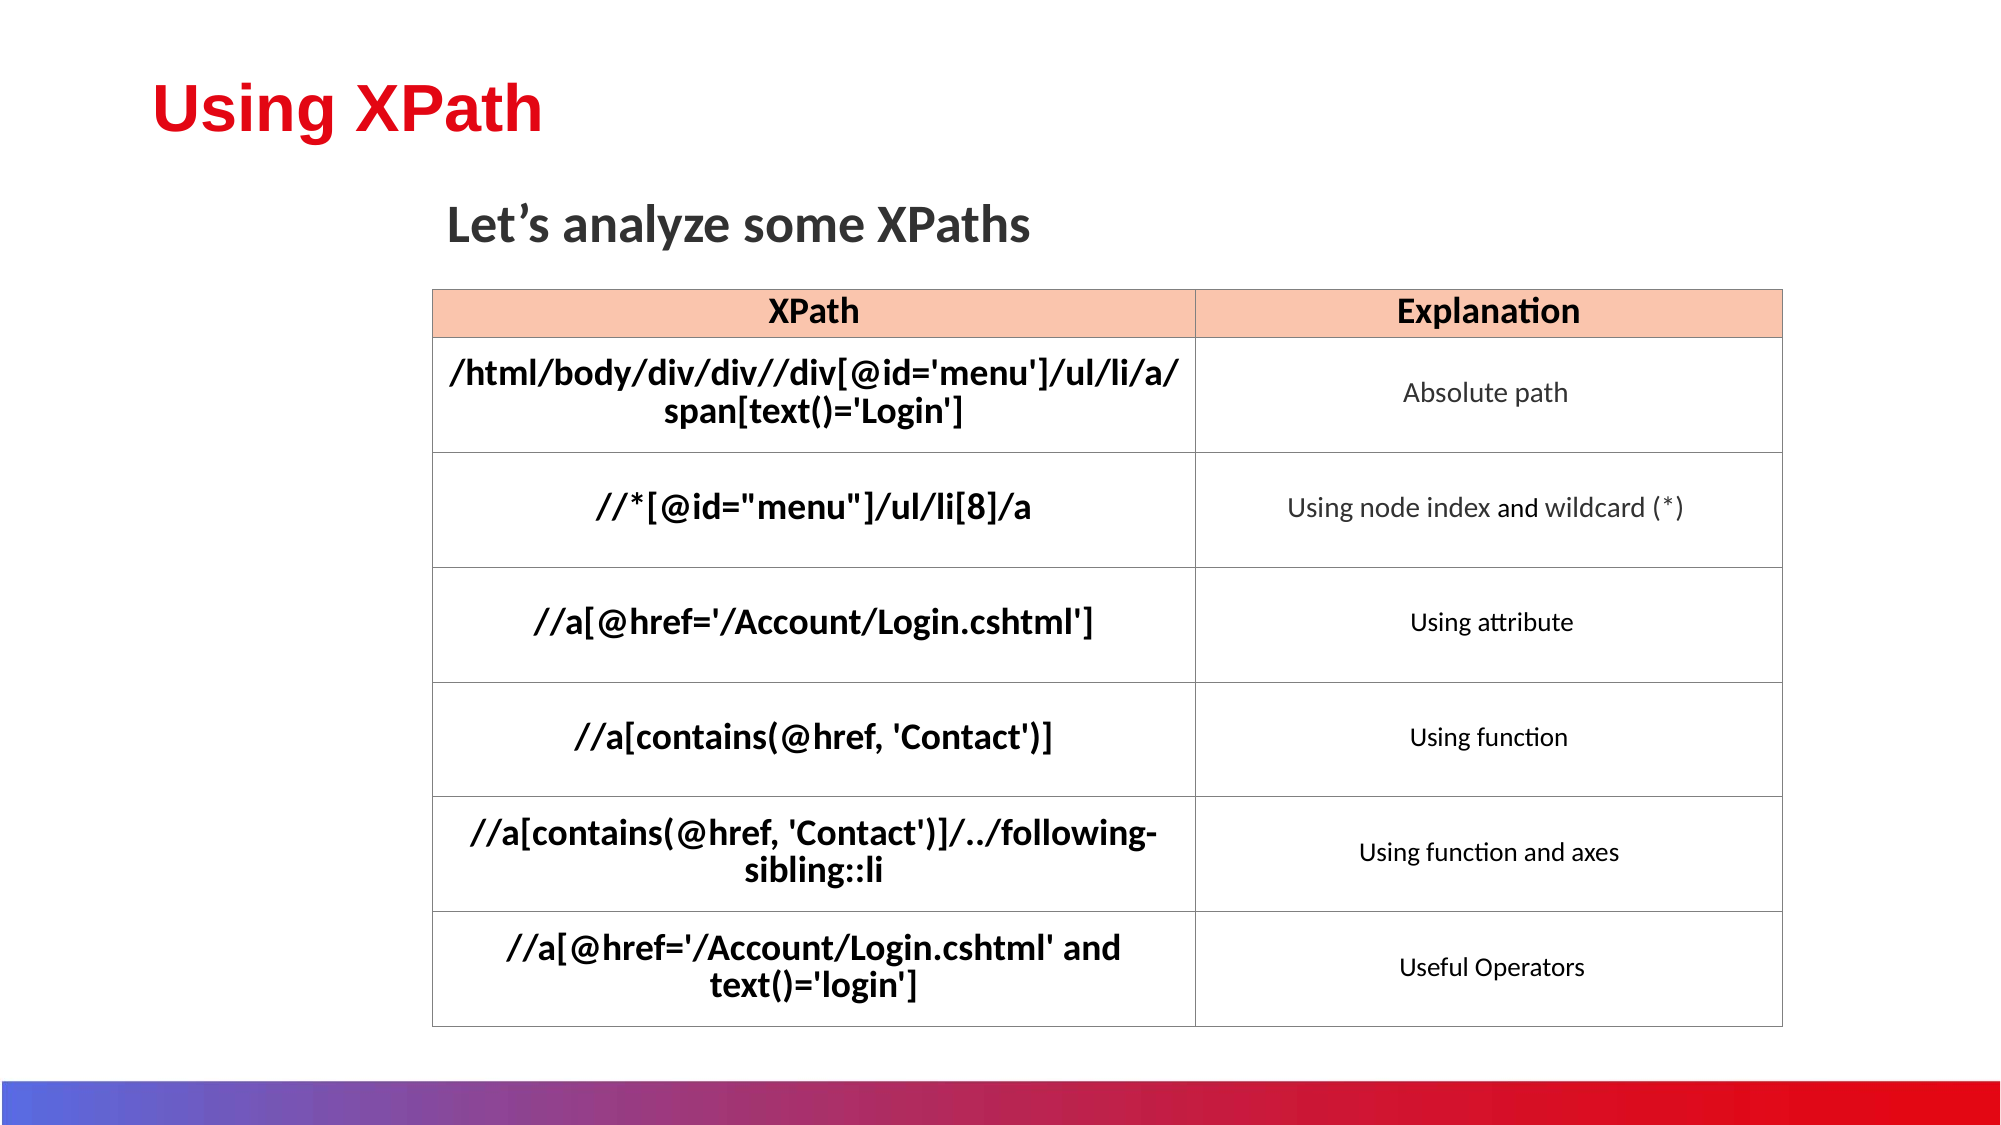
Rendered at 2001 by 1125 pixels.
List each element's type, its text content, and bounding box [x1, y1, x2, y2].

title Using XPath [137, 66, 1863, 155]
table_cell Useful Operators [1196, 912, 1782, 1026]
table_cell //a[@href='/Account/Login.cshtml'] [433, 568, 1195, 682]
table_cell //a[contains(@href, 'Contact')]/../following-sibling::li [433, 797, 1195, 911]
table_cell Using function and axes [1196, 797, 1782, 911]
table_cell Using attribute [1196, 568, 1782, 682]
table_cell Using node index and wildcard (*) [1196, 453, 1782, 567]
table_cell Absolute path [1196, 338, 1782, 452]
table_cell //a[contains(@href, 'Contact')] [433, 683, 1195, 796]
picture [0, 0, 2001, 1125]
text_box Let’s analyze some XPaths [432, 180, 1783, 289]
table_cell Using function [1196, 683, 1782, 796]
table_cell //a[@href='/Account/Login.cshtml' and text()='login'] [433, 912, 1195, 1026]
table_cell /html/body/div/div//div[@id='menu']/ul/li/a/span[text()='Login'] [433, 338, 1195, 452]
table_cell //*[@id="menu"]/ul/li[8]/a [433, 453, 1195, 567]
table_header XPath [433, 290, 1195, 337]
table_header Explanation [1196, 290, 1782, 337]
